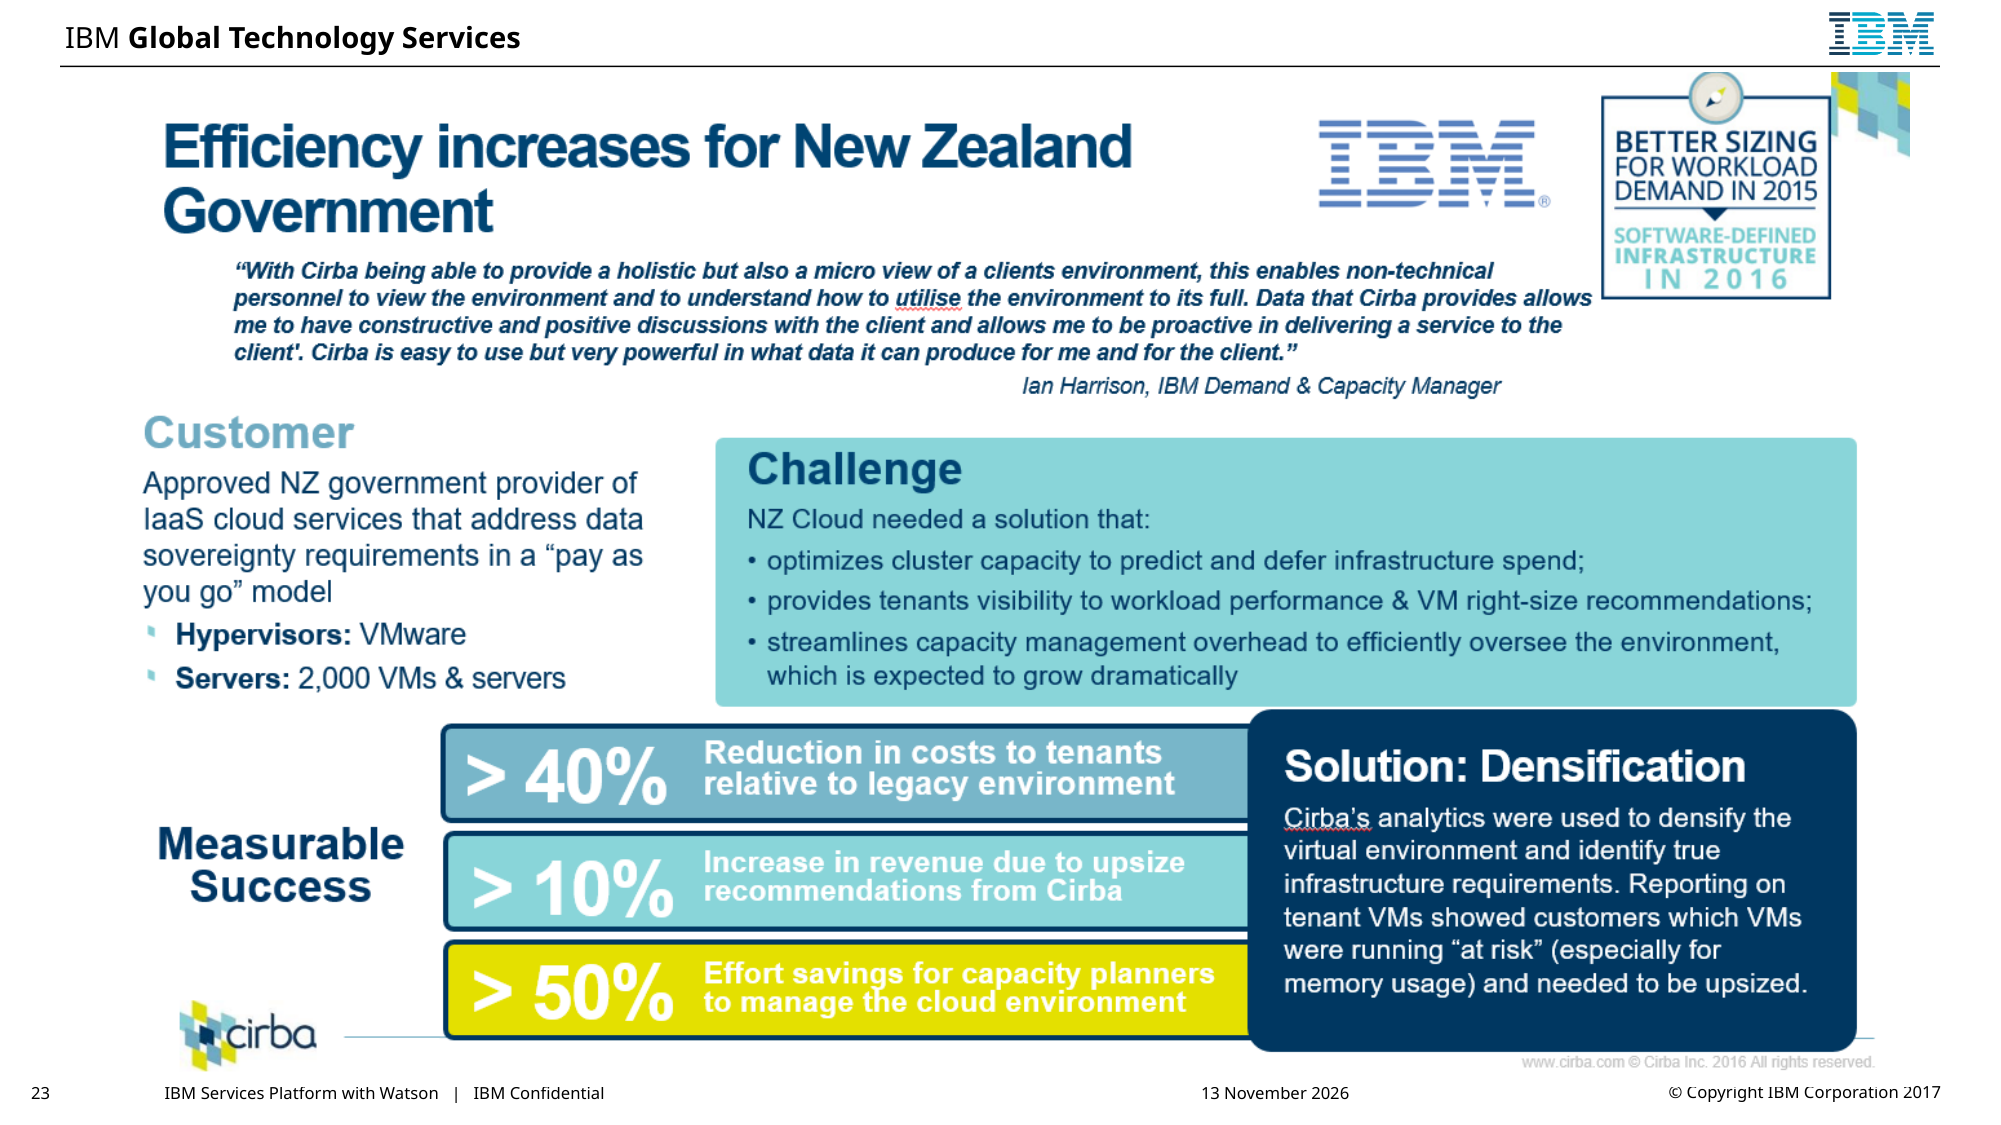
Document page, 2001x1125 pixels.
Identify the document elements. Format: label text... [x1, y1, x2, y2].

slide_number 23 [7, 1071, 134, 1125]
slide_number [1177, 1087, 1567, 1125]
picture [114, 72, 1910, 1087]
picture [1829, 12, 1934, 55]
footer IBM Services Platform with Watson | IBM Confidential [149, 1087, 1173, 1125]
